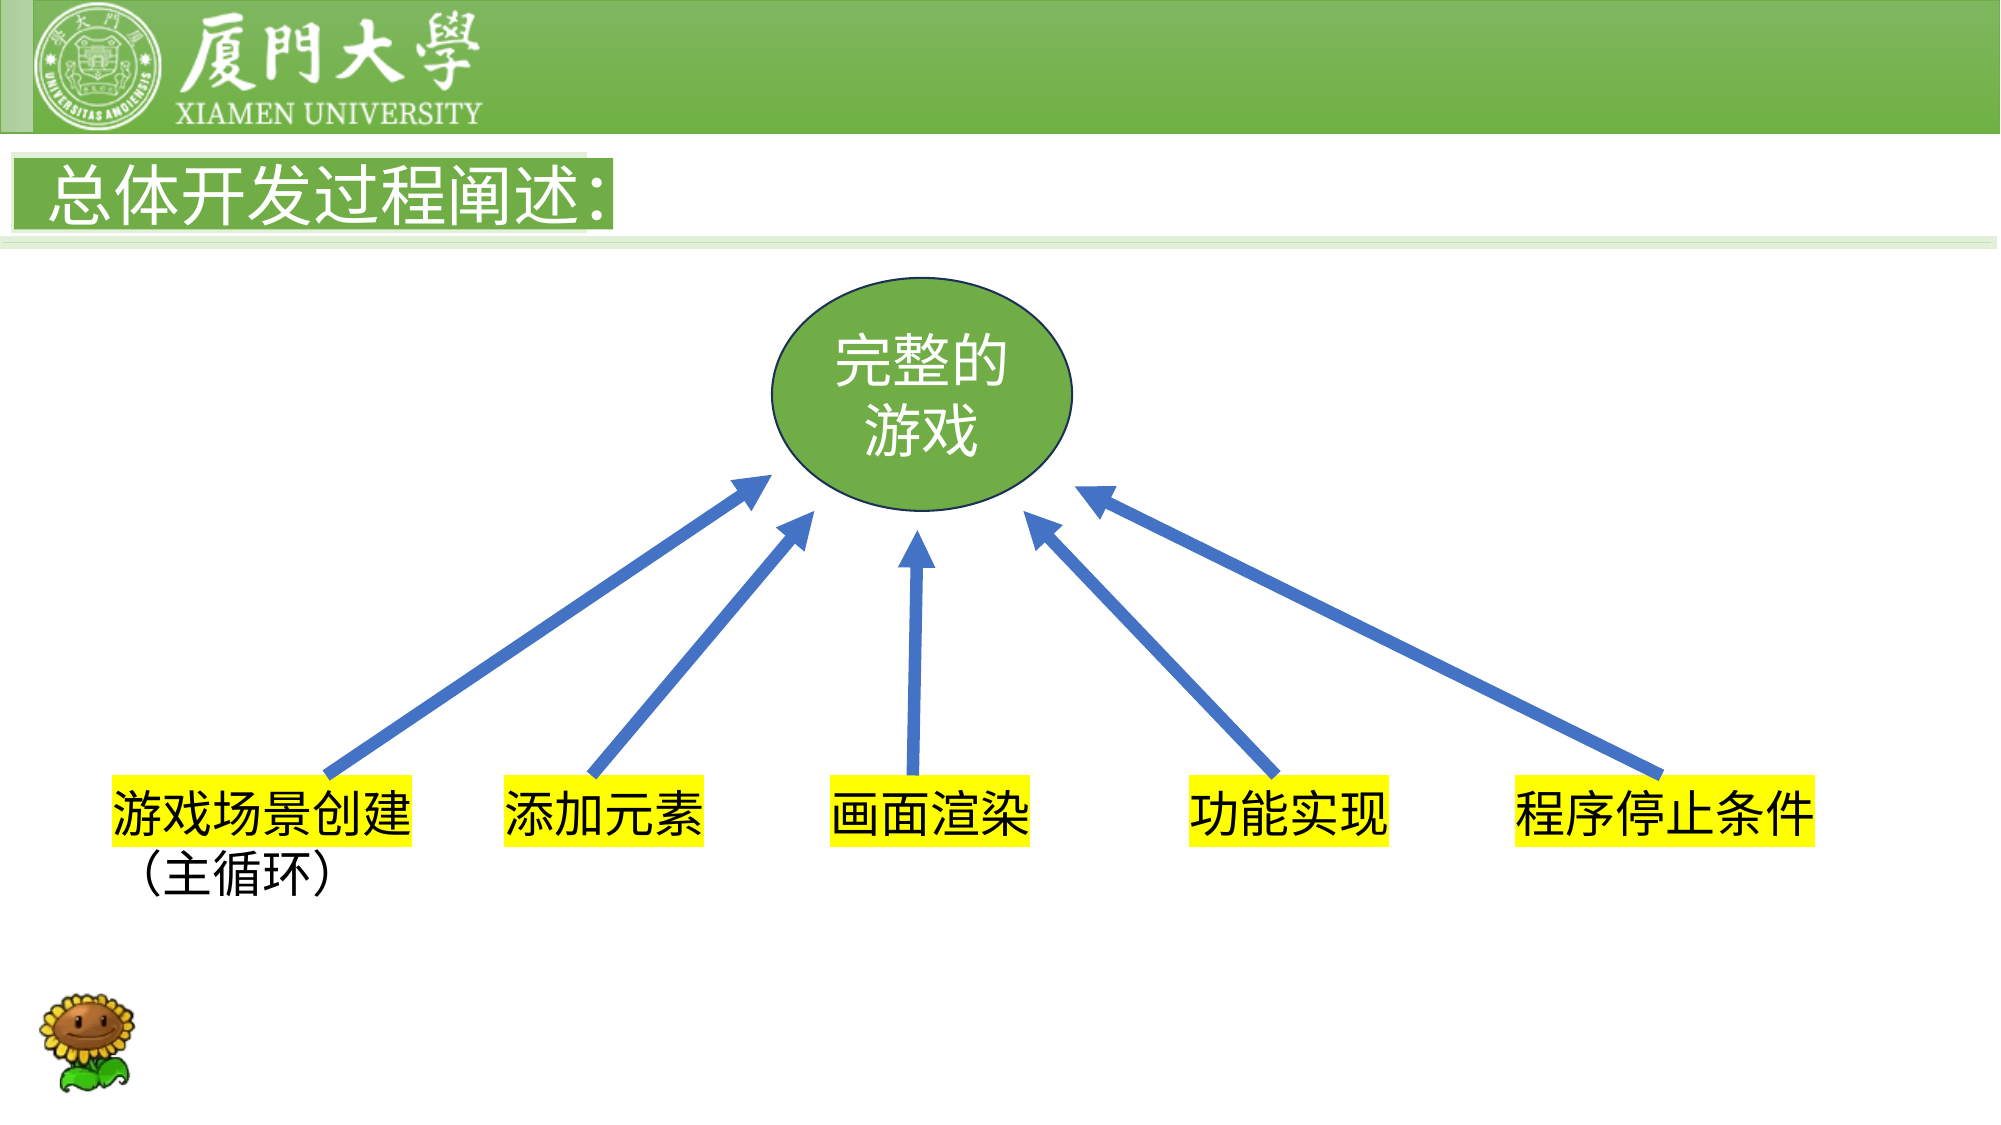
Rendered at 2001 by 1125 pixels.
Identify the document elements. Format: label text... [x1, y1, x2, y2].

text_box 游戏场景创建 （主循环） [97, 775, 428, 911]
text_box 画面渲染 [815, 775, 1046, 851]
text_box 功能实现 [1174, 776, 1405, 851]
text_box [1074, 486, 1662, 776]
text_box 总体开发过程阐述： [13, 157, 614, 230]
picture [34, 1, 486, 132]
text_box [912, 530, 918, 776]
text_box [0, 238, 1995, 247]
picture [37, 980, 154, 1095]
text_box 、 [596, 92, 1292, 178]
text_box 程序停止条件 [1500, 775, 1831, 851]
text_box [1023, 510, 1074, 776]
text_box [591, 510, 815, 776]
text_box 添加元素 [489, 776, 720, 851]
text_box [326, 474, 773, 776]
text_box 完整的游戏 [770, 276, 1074, 512]
